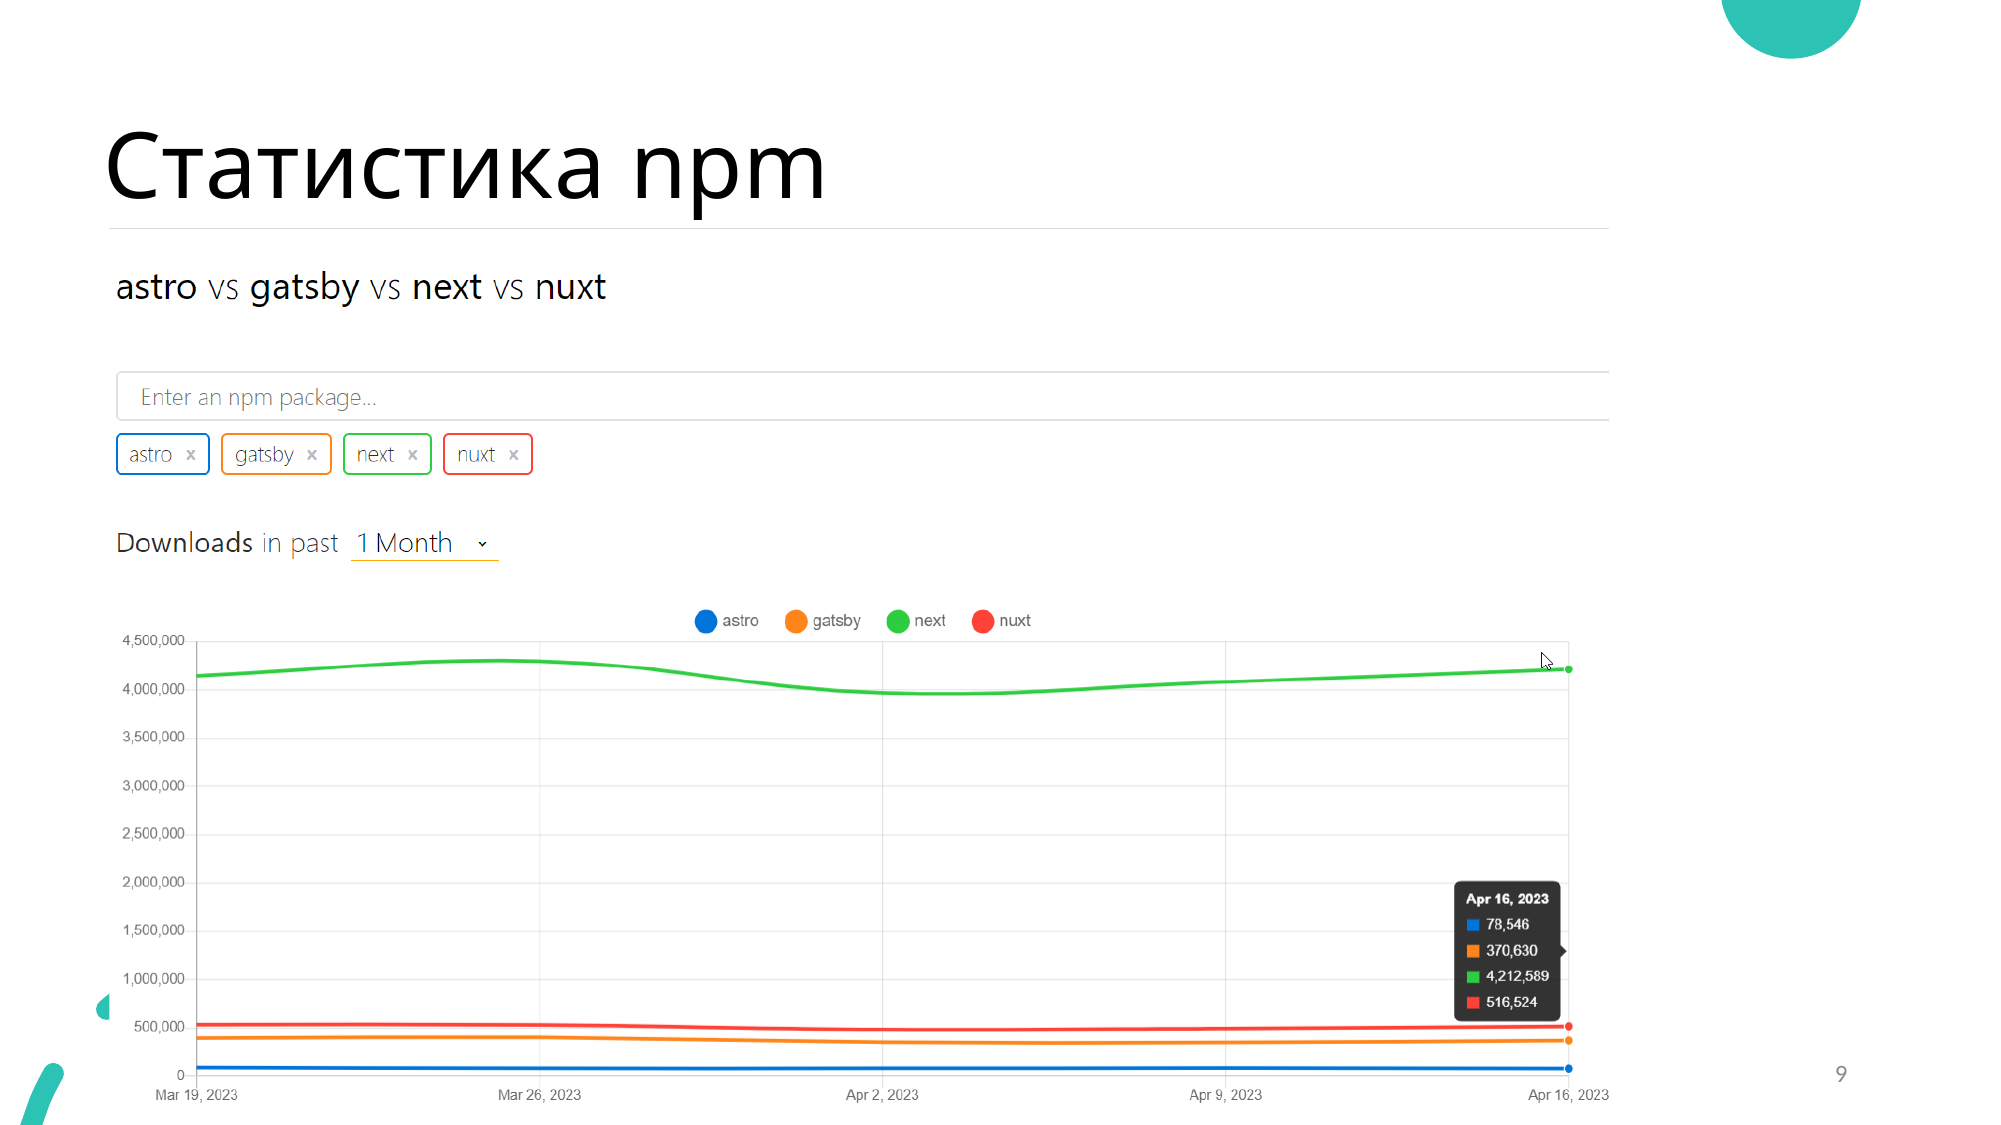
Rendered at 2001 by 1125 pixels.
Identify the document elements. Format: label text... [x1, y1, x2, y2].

title Статистика npm [88, 59, 1042, 278]
slide_number 9 [1610, 1042, 1863, 1103]
picture [109, 228, 1610, 1103]
